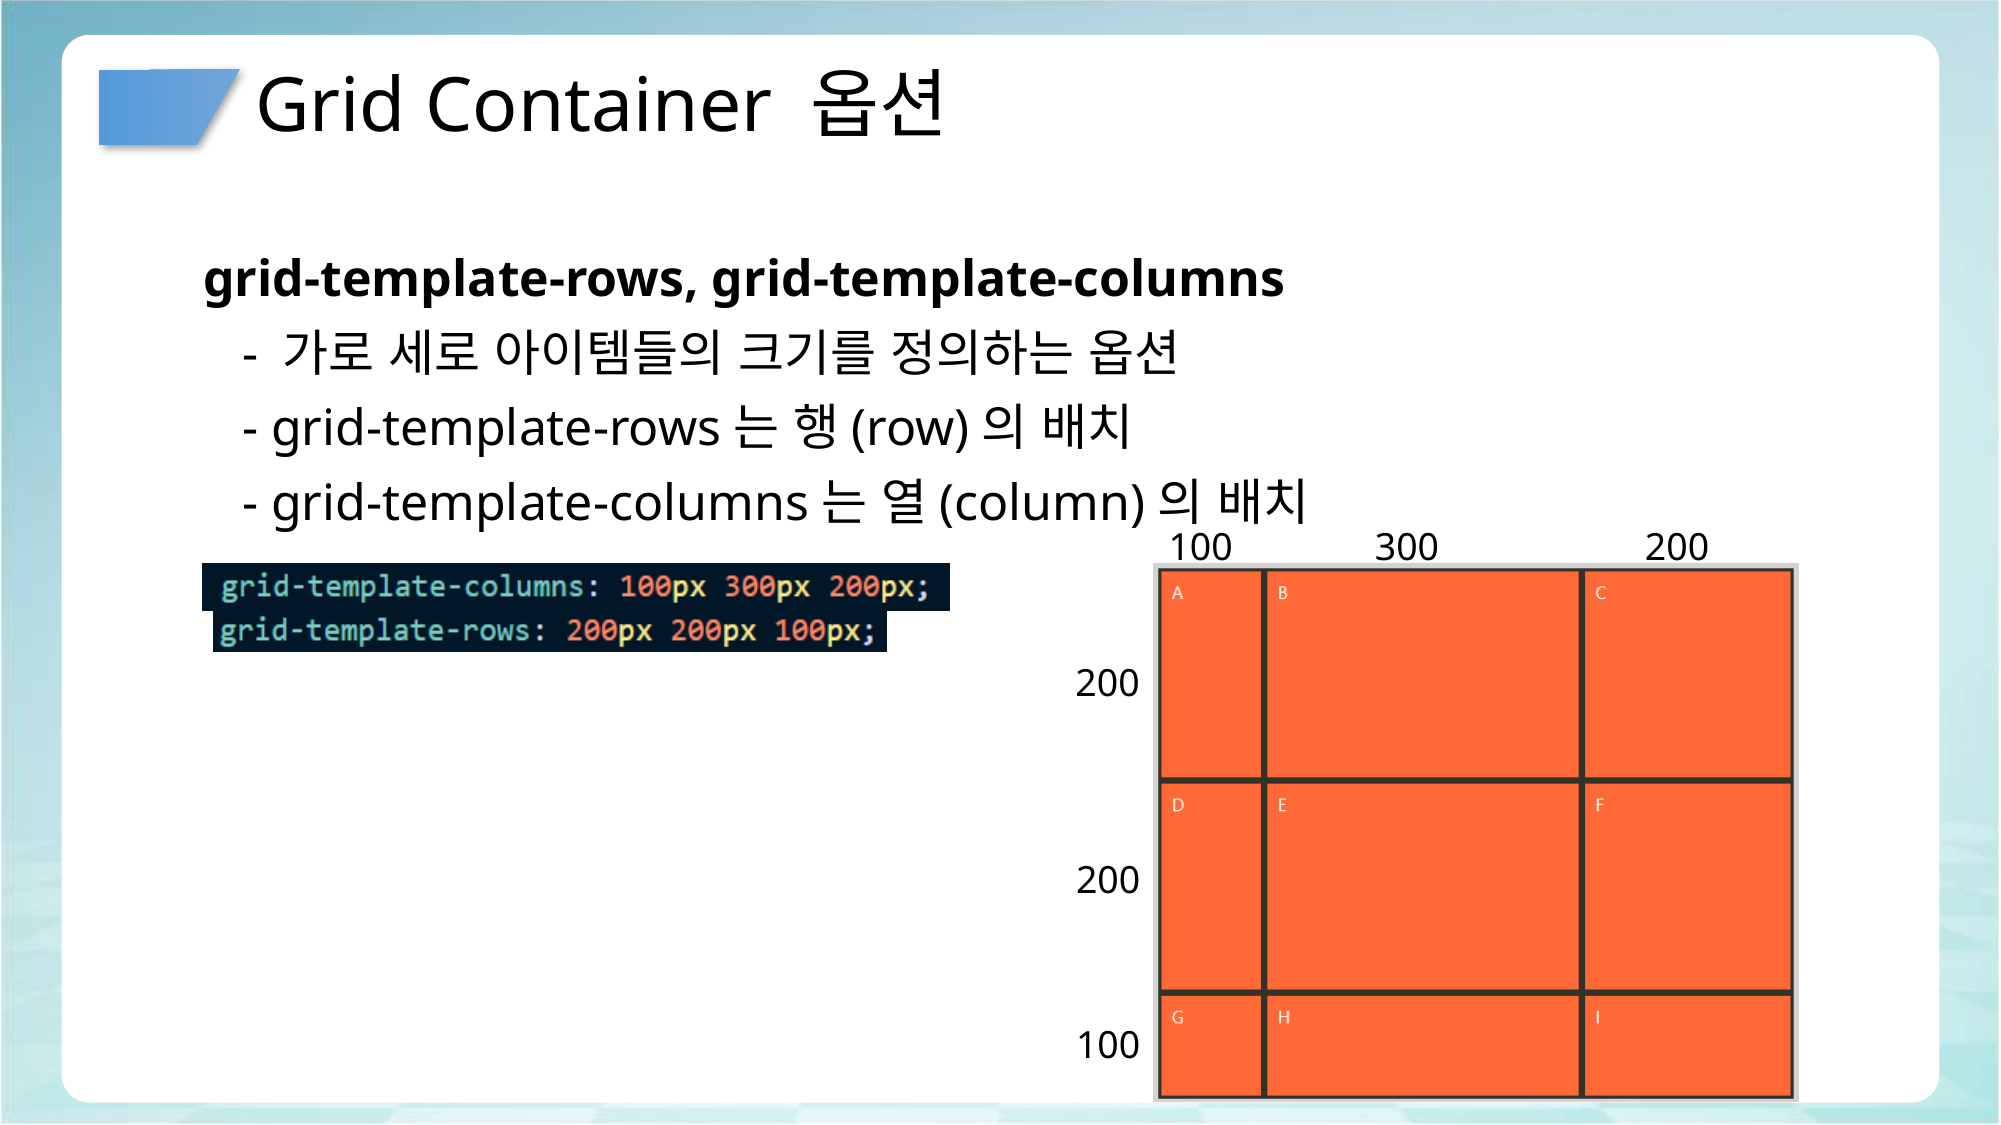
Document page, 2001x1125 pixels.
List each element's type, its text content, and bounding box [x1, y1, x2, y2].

text_box 200 [1060, 651, 1153, 711]
text_box 200 [1061, 848, 1153, 909]
picture [0, 0, 2001, 1125]
text_box 100 [1153, 515, 1248, 563]
text_box grid-template-rows, grid-template-columns - 가로 세로 아이템들의 크기를 정의하는 옵션 - grid-template-rows는 행(row)의 배치 - grid-template-columns는 열(column)의 배치 [188, 245, 1901, 963]
text_box 200 [1630, 515, 1725, 563]
title Grid Container 옵션 [240, 49, 1809, 165]
text_box 300 [1360, 515, 1454, 563]
text_box 100 [1061, 1013, 1153, 1074]
